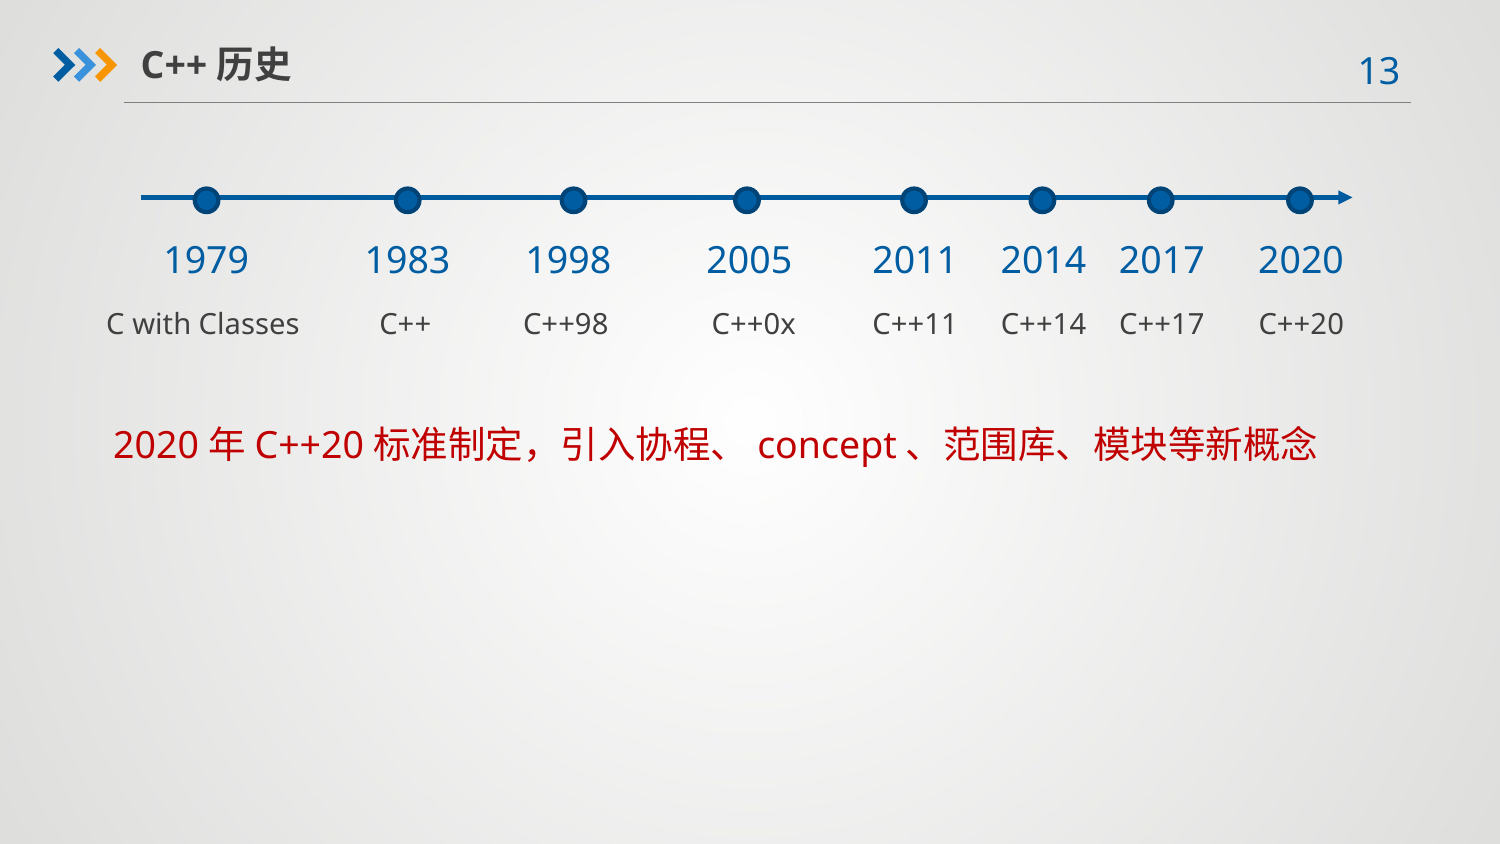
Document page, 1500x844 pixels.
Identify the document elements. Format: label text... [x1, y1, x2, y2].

text_box 2020年C++20标准制定，引入协程、concept、范围库、模块等新概念 [98, 391, 1334, 474]
text_box C++ [364, 280, 447, 348]
text_box 2020 [1243, 206, 1363, 280]
text_box C++0x [696, 280, 811, 348]
text_box C++历史 [140, 32, 491, 95]
text_box [900, 186, 928, 196]
text_box [1029, 186, 1056, 196]
text_box C++98 [508, 280, 624, 348]
text_box [395, 206, 421, 215]
text_box 2005 [691, 206, 808, 289]
text_box [1147, 186, 1174, 196]
text_box [1286, 186, 1314, 196]
text_box C++17 [1104, 280, 1233, 348]
text_box [193, 186, 220, 196]
text_box [560, 186, 587, 196]
picture [0, 0, 1500, 844]
text_box [394, 186, 421, 196]
text_box 1983 [349, 206, 466, 289]
text_box C with Classes [91, 280, 315, 348]
text_box 2017 [1104, 206, 1223, 280]
text_box 1979 [148, 206, 265, 280]
text_box 2014 [985, 206, 1104, 289]
text_box C++14 [986, 280, 1104, 348]
text_box [733, 186, 761, 196]
text_box 1998 [510, 206, 627, 289]
text_box 2011 [857, 206, 977, 280]
text_box C++11 [857, 280, 986, 348]
text_box C++20 [1243, 280, 1373, 348]
